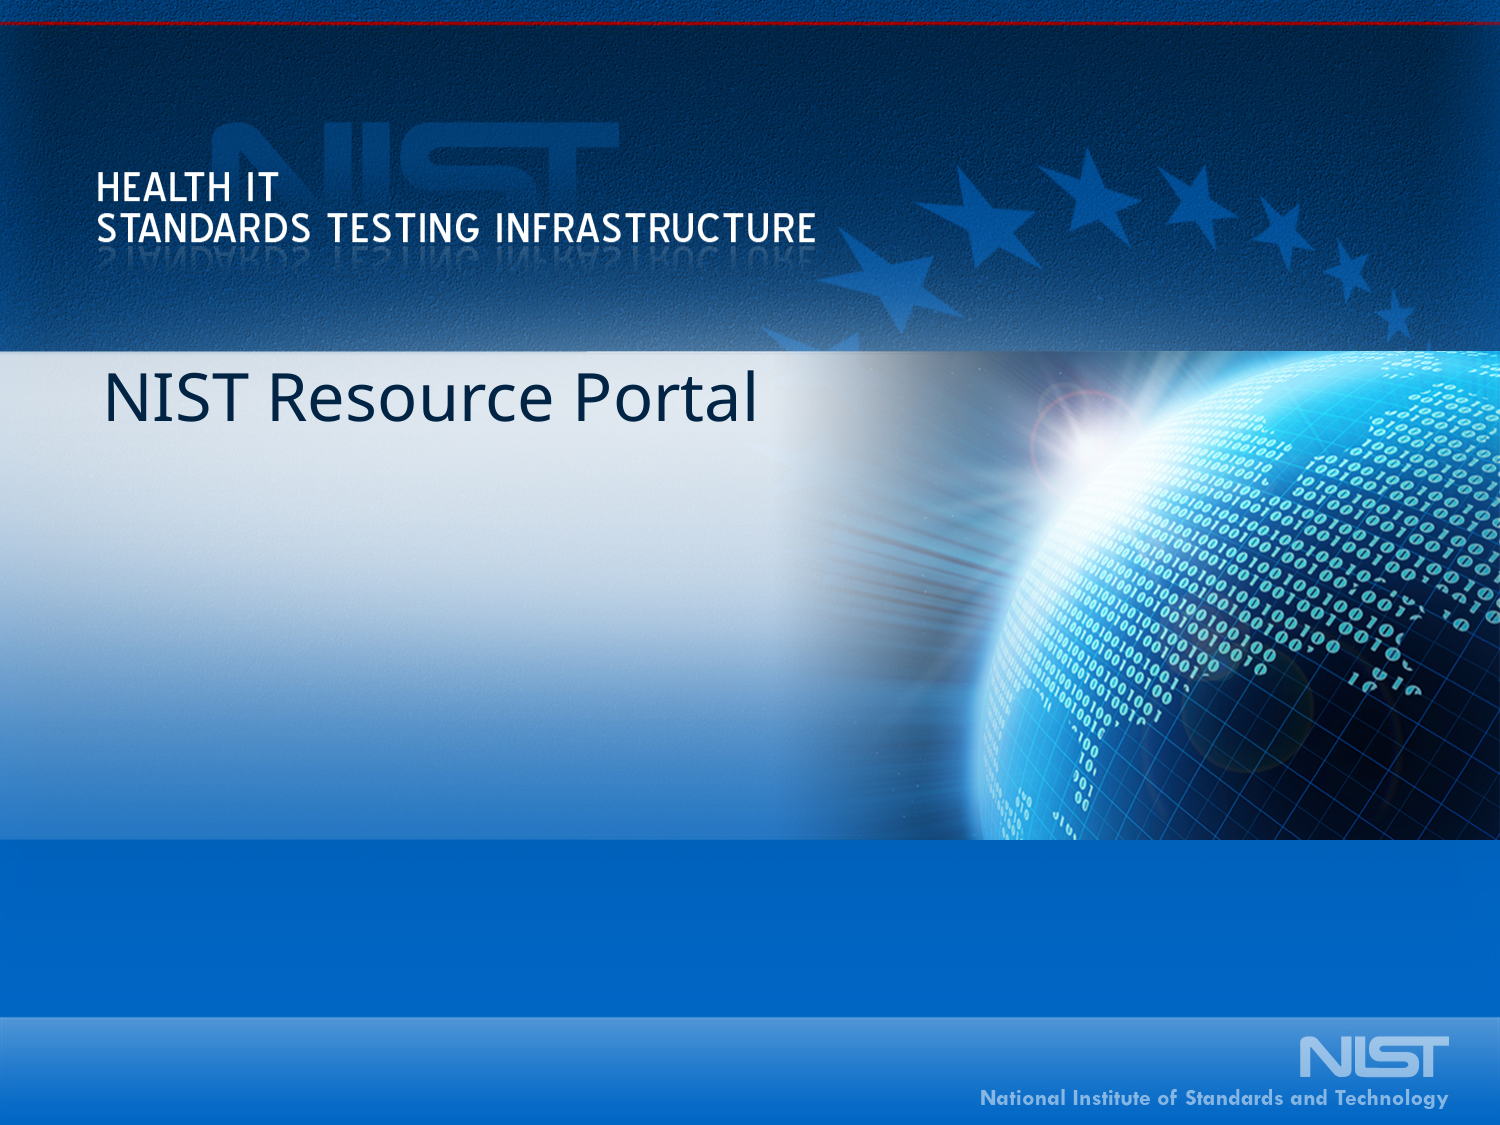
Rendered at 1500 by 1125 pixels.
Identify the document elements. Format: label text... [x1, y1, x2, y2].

picture [1362, 439, 1372, 447]
picture [1419, 408, 1431, 414]
picture [1435, 422, 1448, 430]
picture [1433, 392, 1442, 397]
picture [1372, 417, 1389, 425]
picture [1472, 423, 1493, 430]
picture [1386, 432, 1396, 439]
picture [1432, 412, 1445, 418]
picture [1386, 421, 1395, 428]
picture [1447, 415, 1457, 421]
picture [1424, 432, 1433, 438]
picture [1409, 405, 1418, 411]
picture [1421, 397, 1443, 408]
picture [1395, 424, 1407, 432]
picture [1444, 402, 1457, 409]
picture [1409, 428, 1421, 435]
picture [1374, 429, 1385, 436]
picture [1397, 412, 1409, 418]
text_box NIST Resource Portal [87, 362, 581, 490]
picture [1410, 415, 1420, 421]
picture [1385, 411, 1396, 415]
picture [1449, 426, 1459, 433]
picture [0, 0, 1500, 1125]
picture [1422, 418, 1434, 425]
